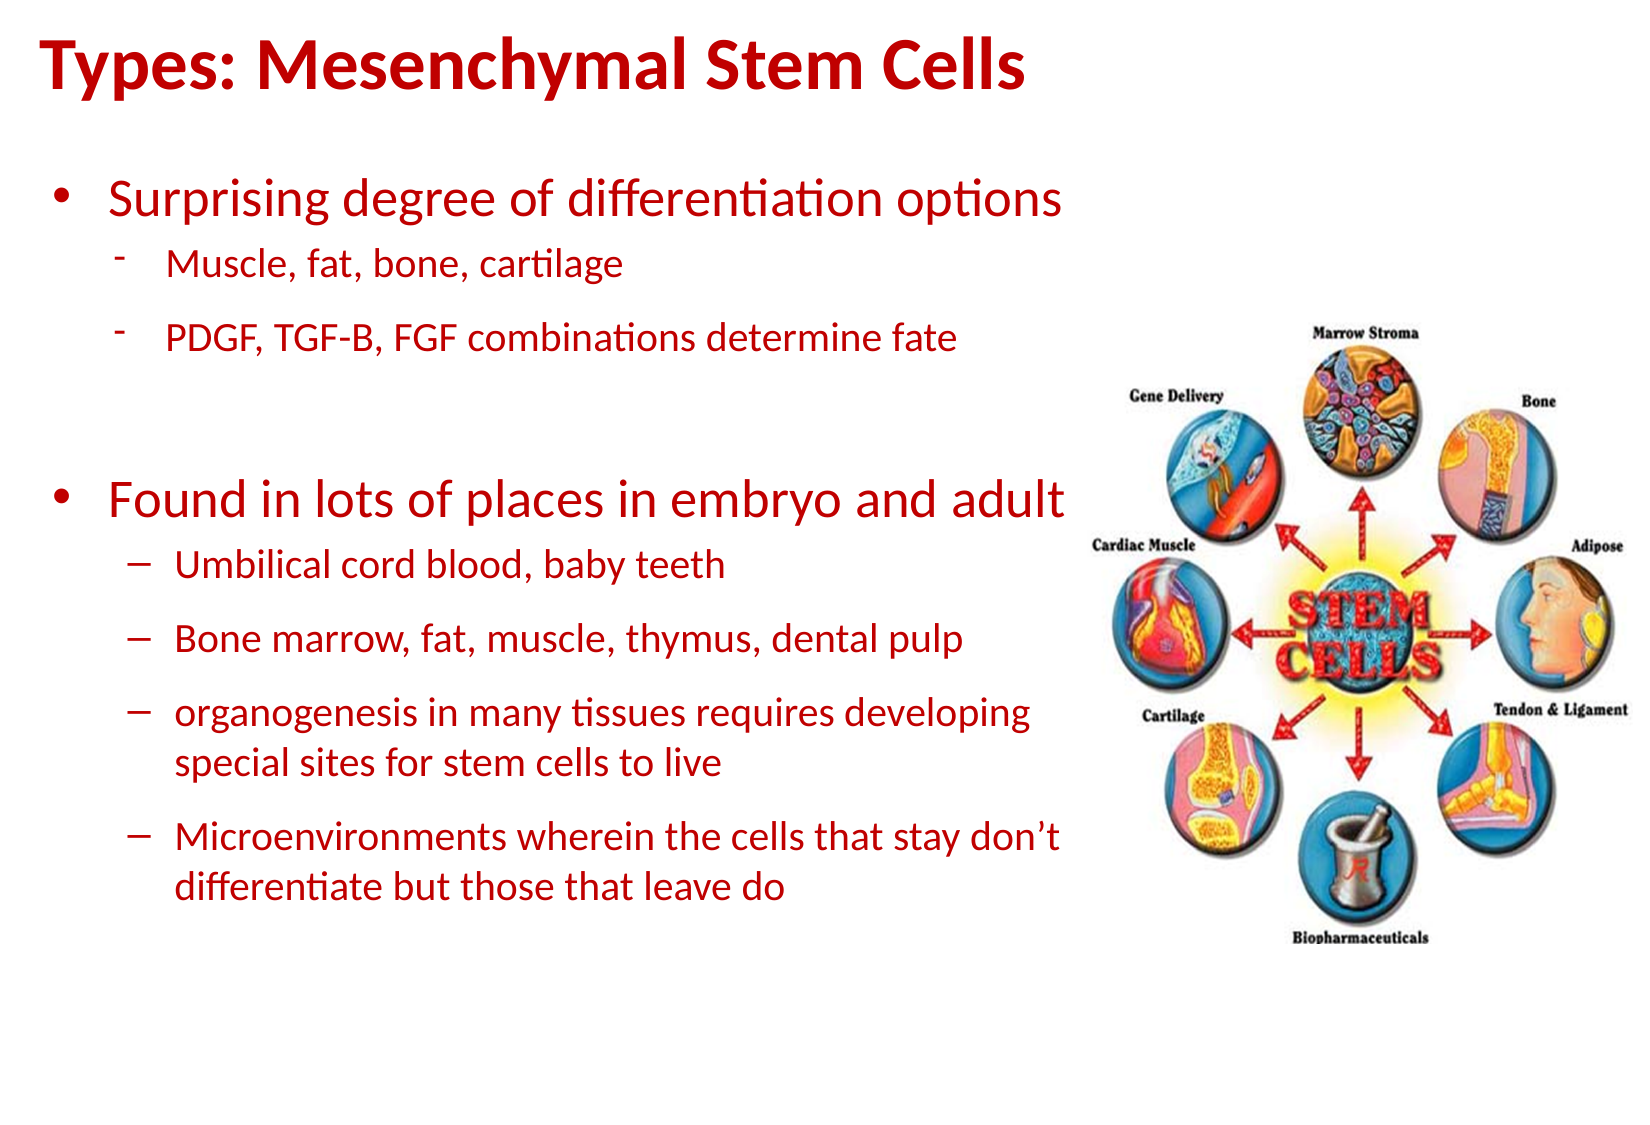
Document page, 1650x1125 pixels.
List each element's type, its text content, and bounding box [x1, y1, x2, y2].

list Surprising degree of differentiation options Muscle, fat, bone, cartilage PDGF, TGF-B, FGF combinations determine fate Found in lots of places in embryo and adult Umbilical cord blood, baby teeth Bone marrow, fat, muscle, thymus, dental pulp organogenesis in many tissues requires developing special sites for stem cells to live Microenvironments wherein the cells that stay don’t differentiate but those that leave do [37, 154, 1113, 944]
picture [1087, 320, 1634, 945]
title Types: Mesenchymal Stem Cells [24, 12, 1338, 107]
